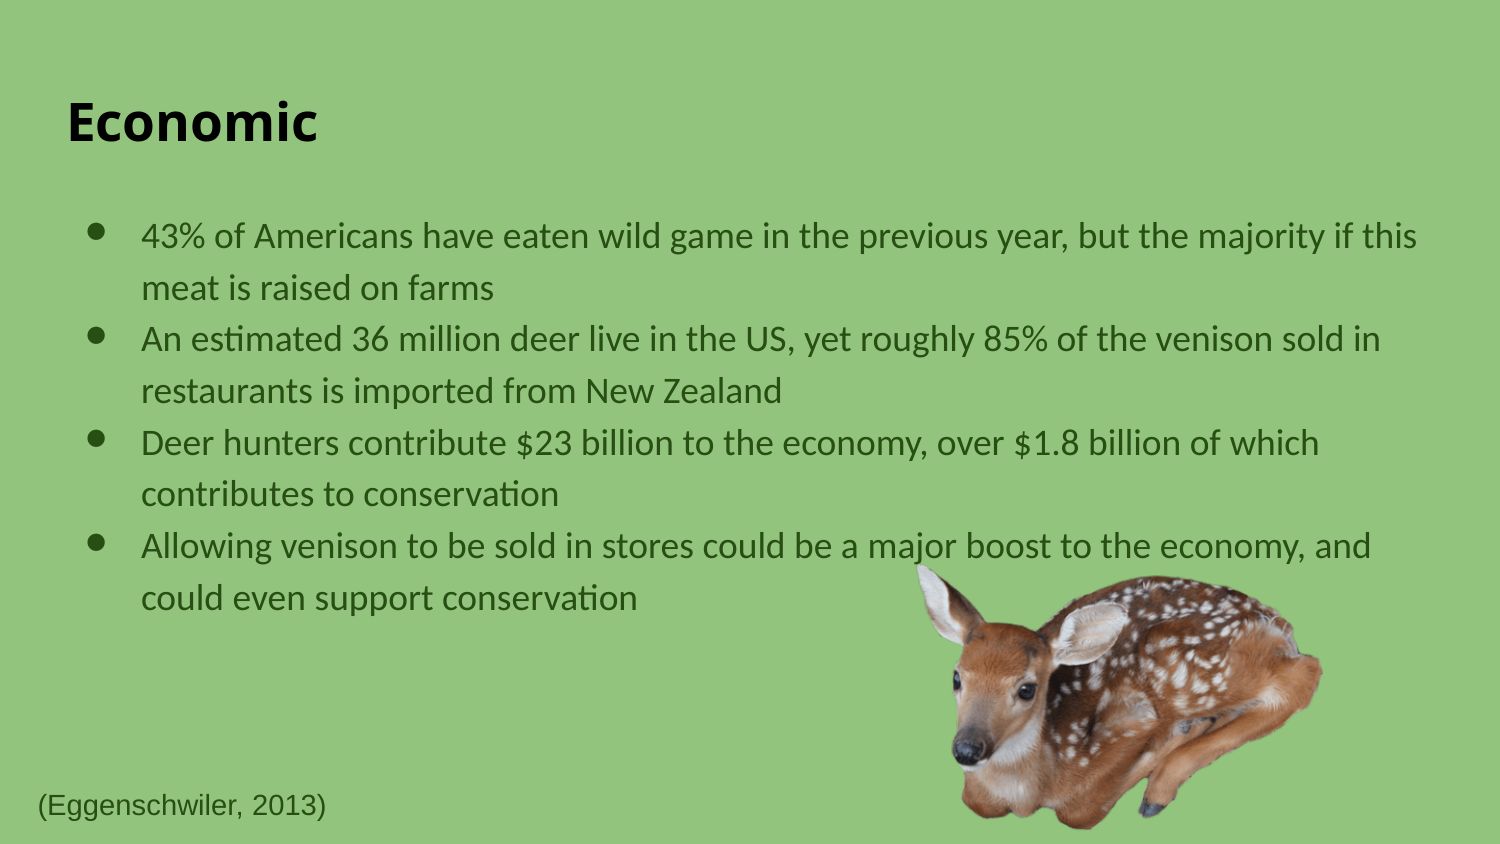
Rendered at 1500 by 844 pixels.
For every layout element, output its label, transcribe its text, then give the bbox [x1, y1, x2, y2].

list 43% of Americans have eaten wild game in the previous year, but the majority if this meat is raised on farms An estimated 36 million deer live in the US, yet roughly 85% of the venison sold in restaurants is imported from New Zealand Deer hunters contribute $23 billion to the economy, over $1.8 billion of which contributes to conservation Allowing venison to be sold in stores could be a major boost to the economy, and could even support conservation [51, 189, 1449, 750]
title Economic [51, 72, 1449, 167]
text_box (Eggenschwiler, 2013) [22, 771, 904, 837]
picture [909, 488, 1325, 844]
